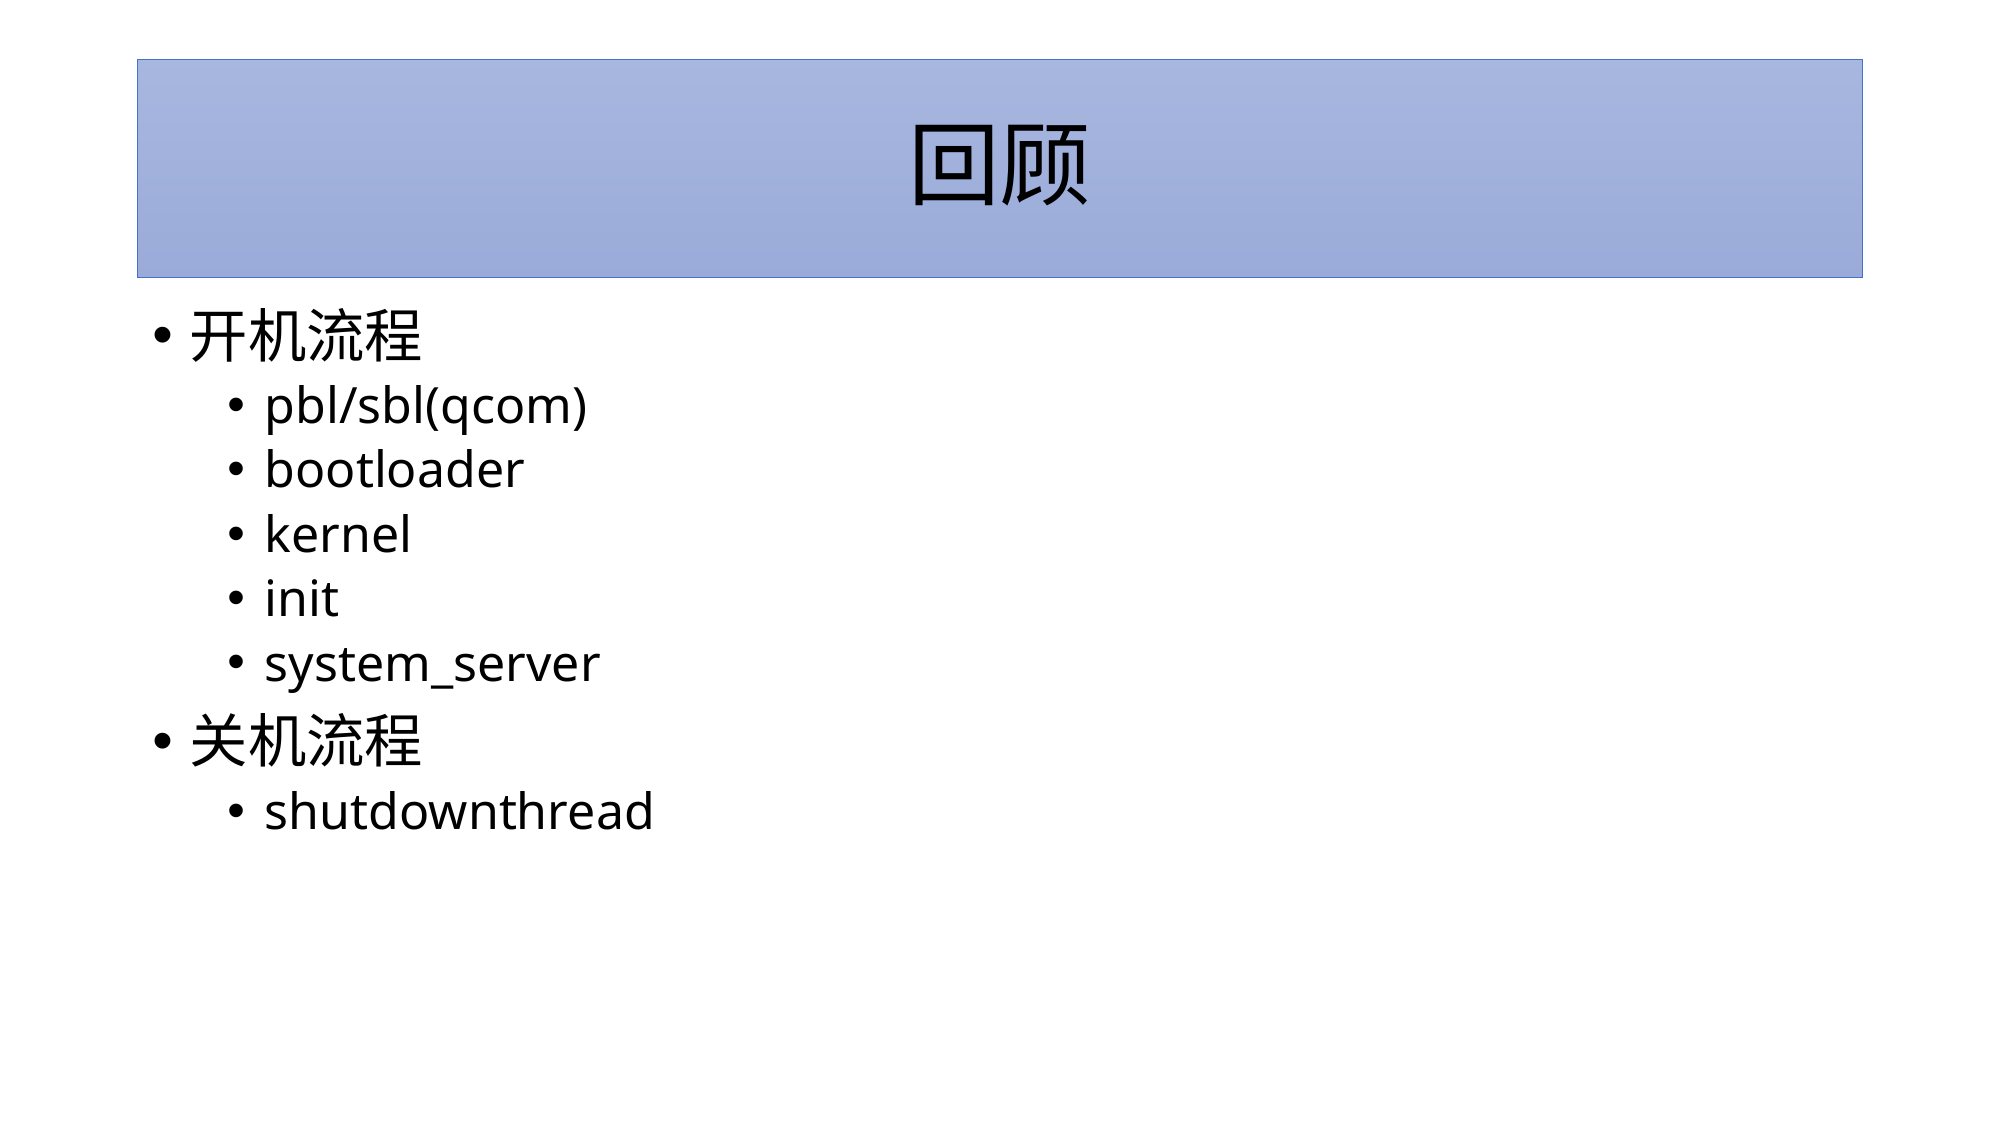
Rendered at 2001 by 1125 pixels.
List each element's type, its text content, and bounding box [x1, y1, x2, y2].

list 开机流程 pbl/sbl(qcom) bootloader kernel init system_server 关机流程 shutdownthread [137, 299, 1863, 1014]
title 回顾 [137, 59, 1863, 278]
